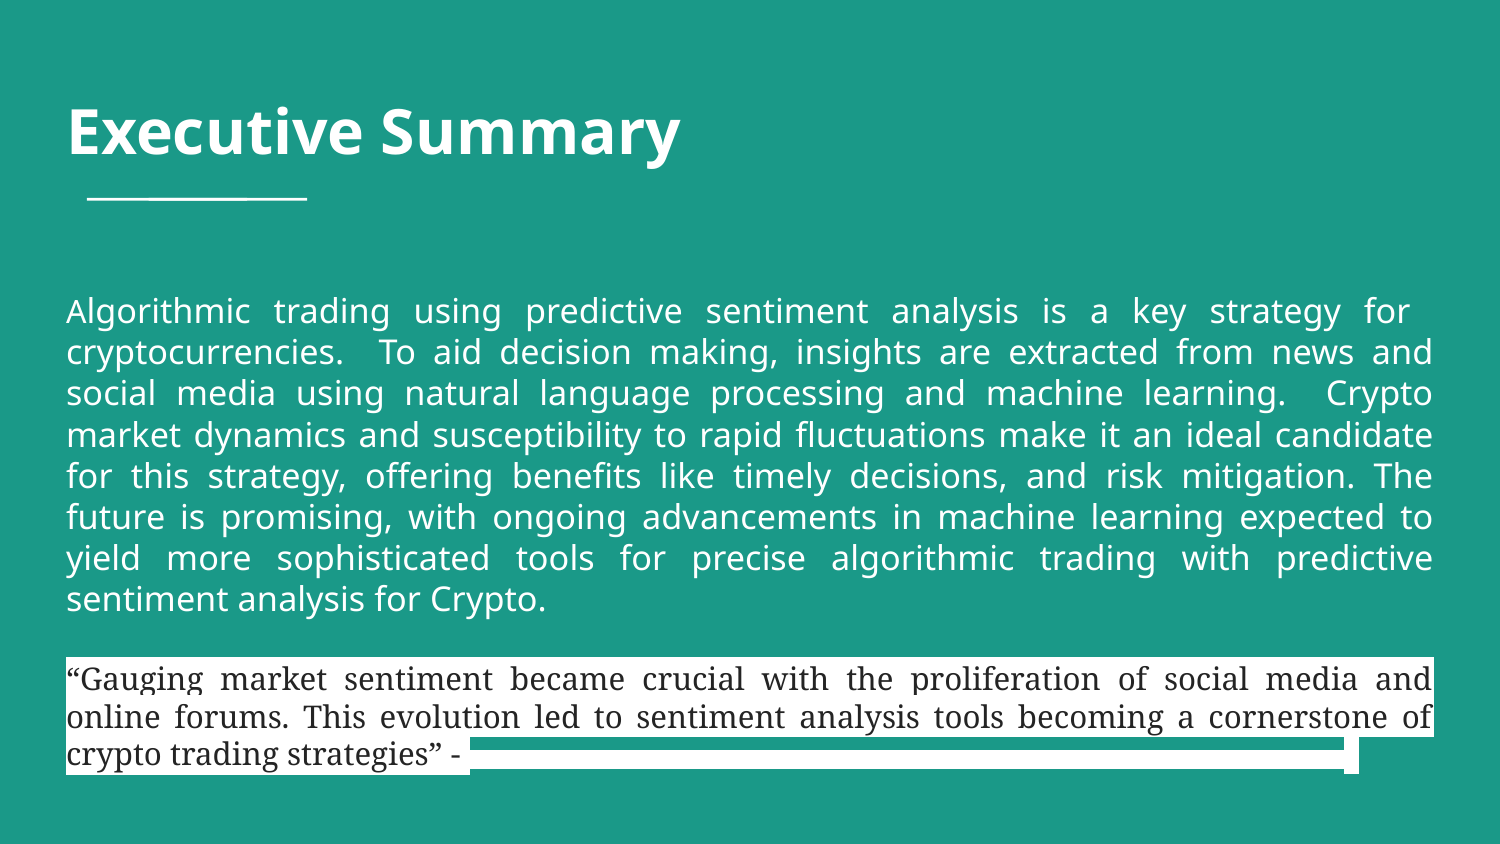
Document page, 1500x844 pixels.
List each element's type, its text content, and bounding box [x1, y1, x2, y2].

title Executive Summary Algorithmic trading using predictive sentiment analysis is a key strategy for cryptocurrencies. To aid decision making, insights are extracted from news and social media using natural language processing and machine learning. Crypto market dynamics and susceptibility to rapid fluctuations make it an ideal candidate for this strategy, offering benefits like timely decisions, and risk mitigation. The future is promising, with ongoing advancements in machine learning expected to yield more sophisticated tools for precise algorithmic trading with predictive sentiment analysis for Crypto. “Gauging market sentiment became crucial with the proliferation of social media and online forums. This evolution led to sentiment analysis tools becoming a cornerstone of crypto trading strategies” - https://medium.com/@ByTrade.io/understanding-the-role-of-sentiment-analysis-in-crypto-futures-trading-2ffe3ec7d658 [51, 65, 1449, 633]
